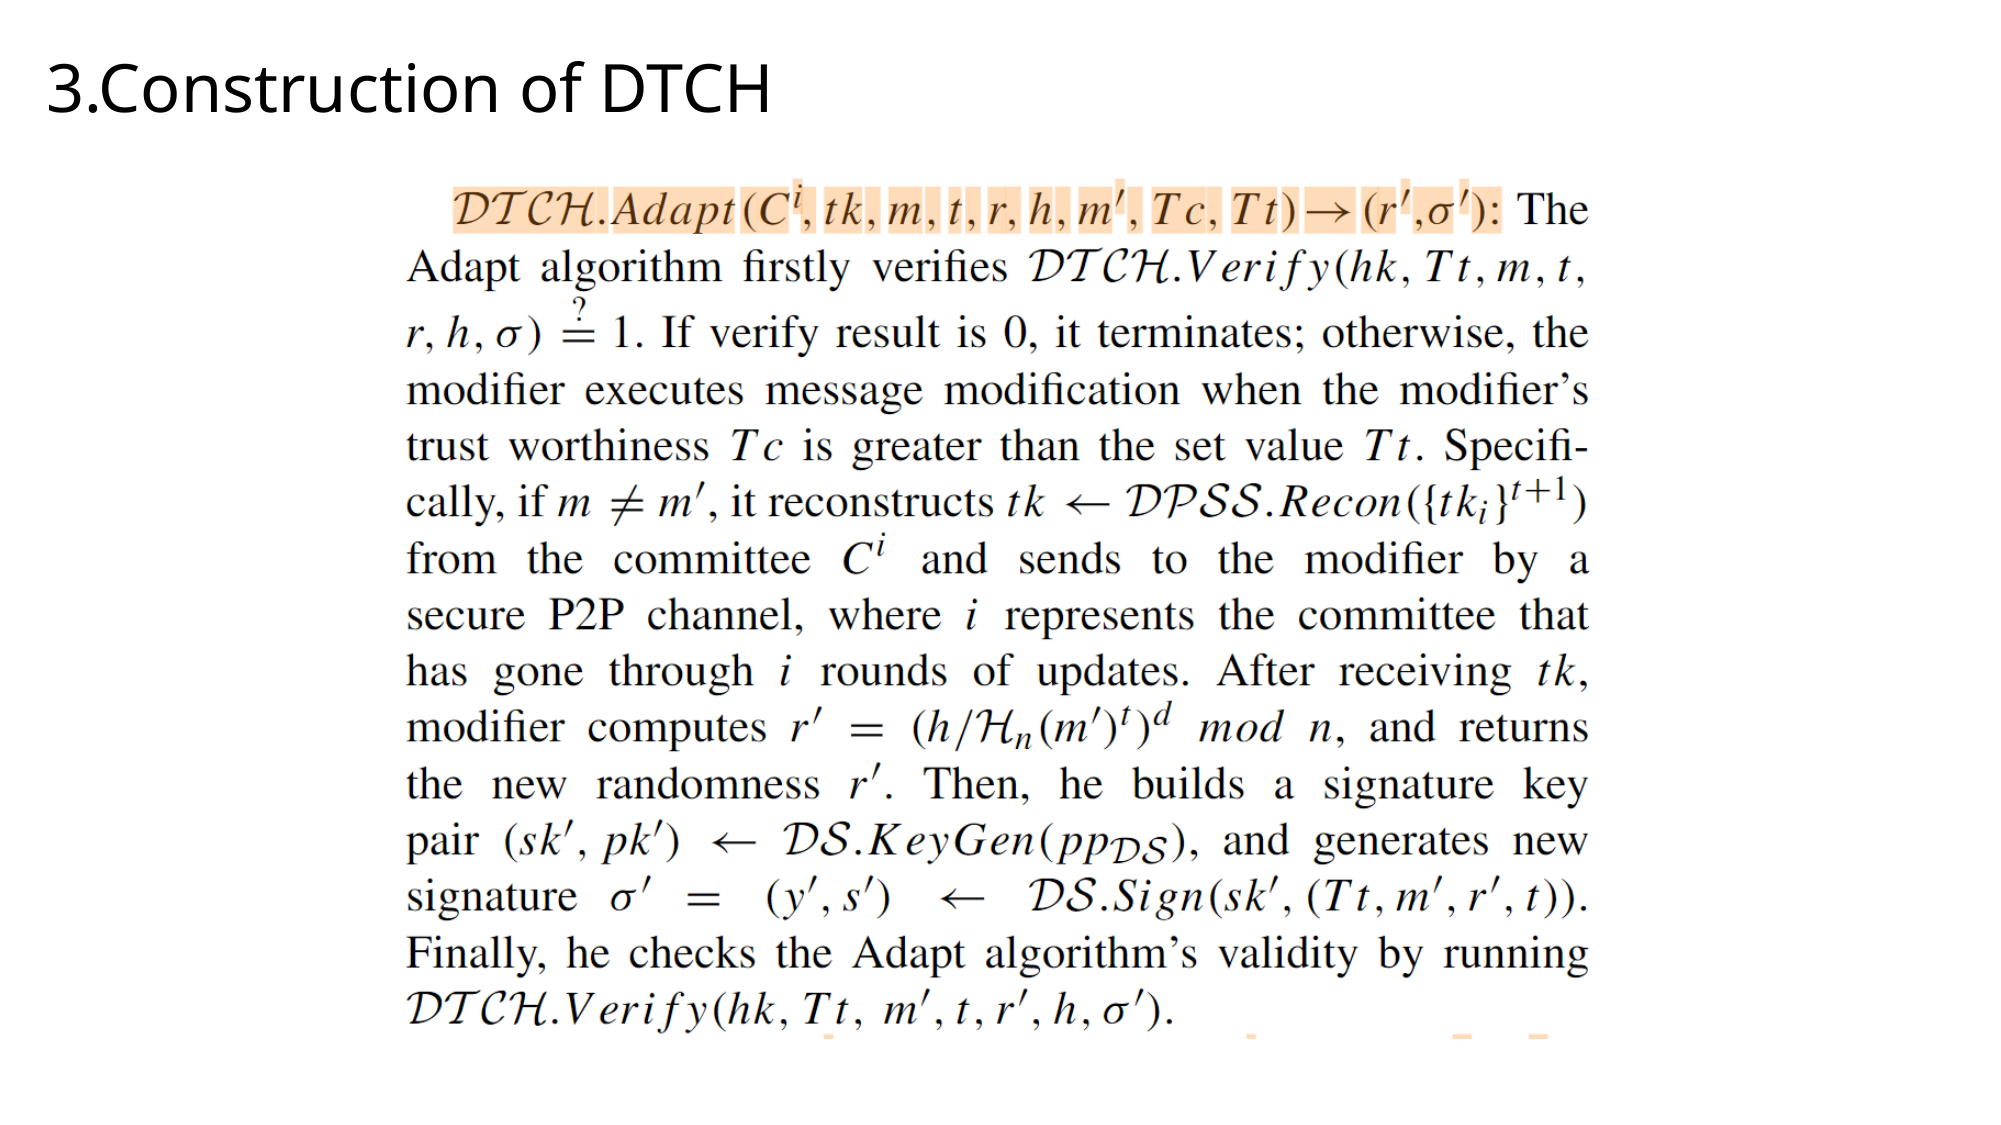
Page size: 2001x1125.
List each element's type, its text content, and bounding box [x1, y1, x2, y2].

picture [390, 178, 1610, 1039]
text_box 3.Construction of DTCH [31, 38, 1125, 213]
